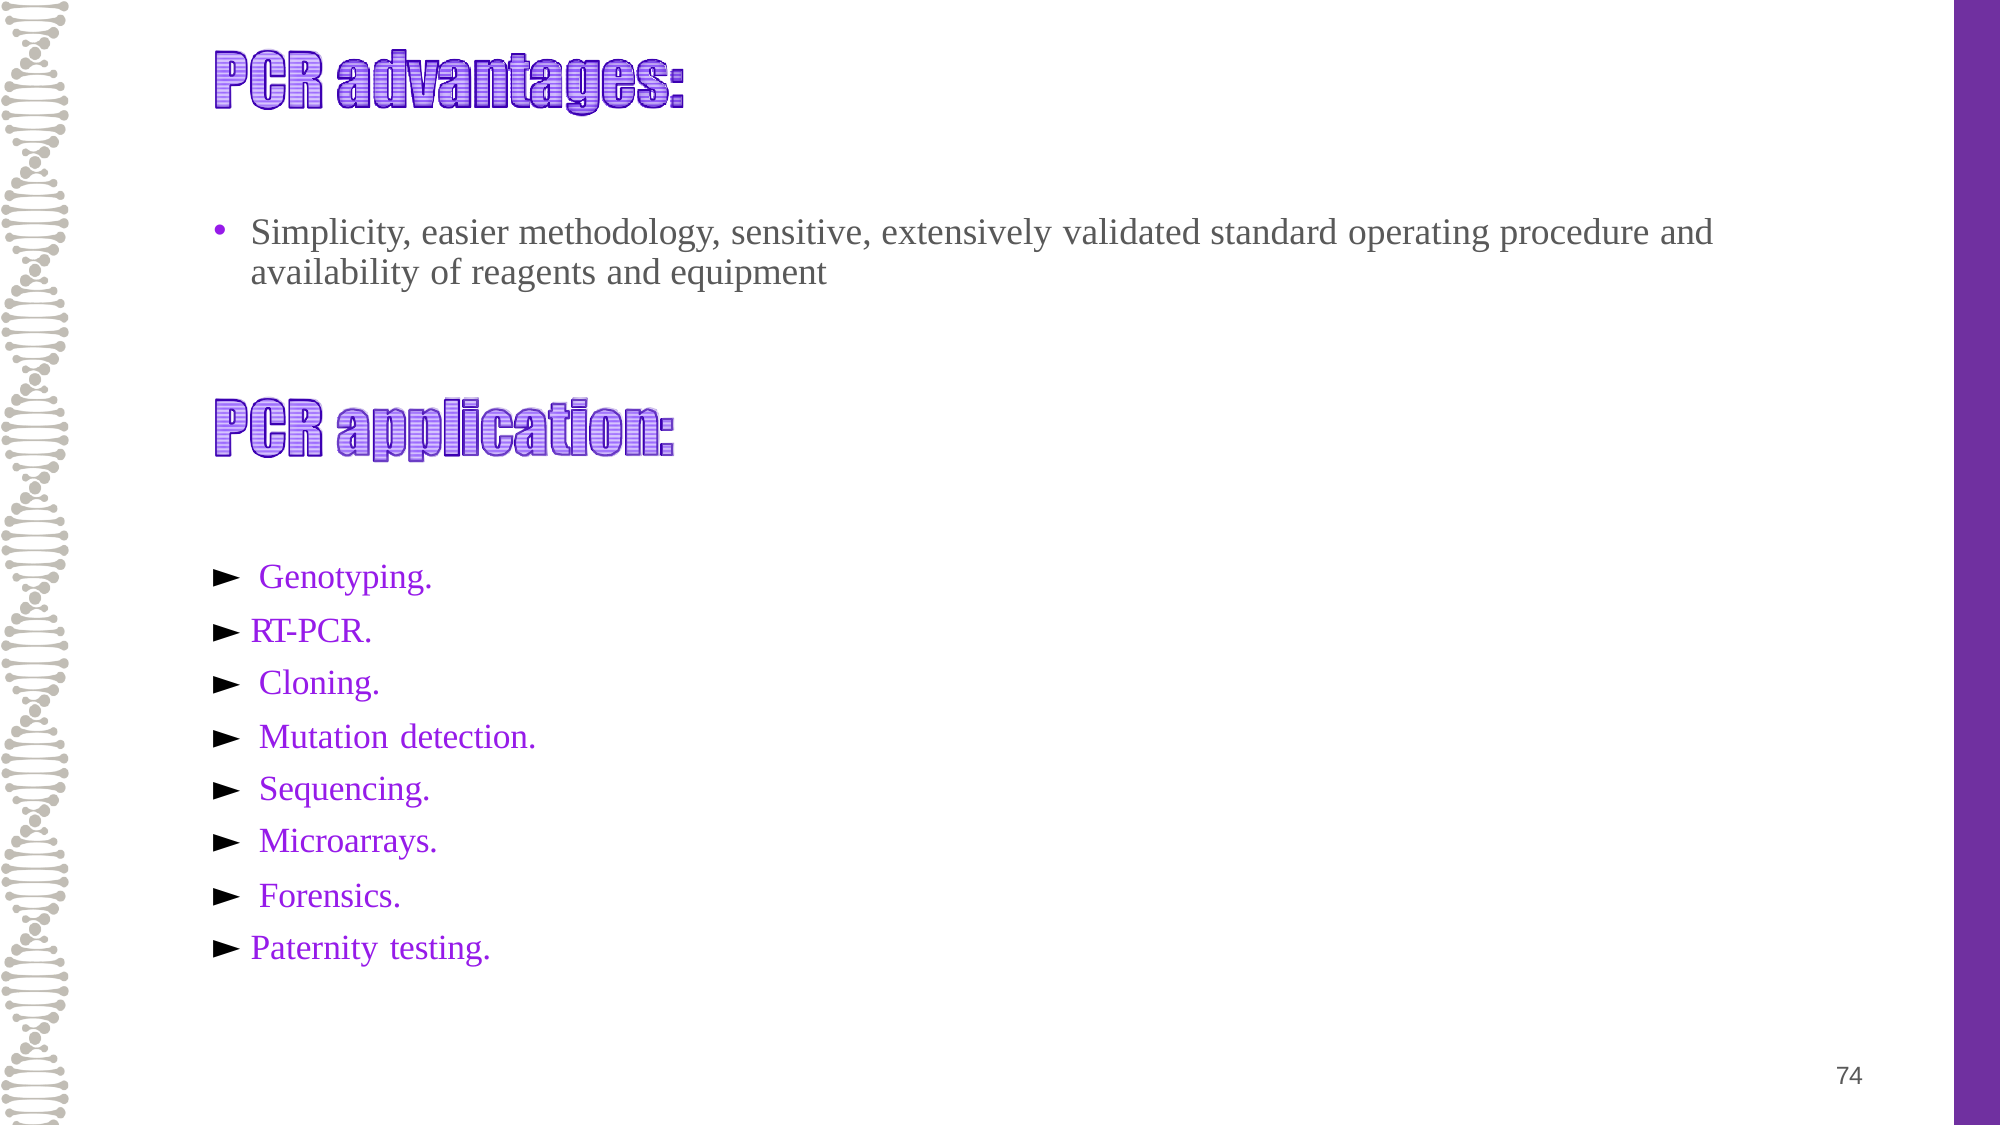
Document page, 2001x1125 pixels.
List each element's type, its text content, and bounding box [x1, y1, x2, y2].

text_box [212, 395, 324, 459]
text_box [0, 0, 69, 1125]
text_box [212, 47, 324, 111]
text_box Genotyping. RT-PCR. Cloning. Mutation detection. Sequencing. Microarrays. Forensics. Paternity testing. [211, 538, 546, 967]
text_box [335, 397, 676, 465]
picture [335, 49, 684, 117]
text_box Simplicity, easier methodology, sensitive, extensively validated standard operating procedure and availability of reagents and equipment [211, 204, 1716, 292]
slide_number 74 [1829, 1058, 1870, 1125]
